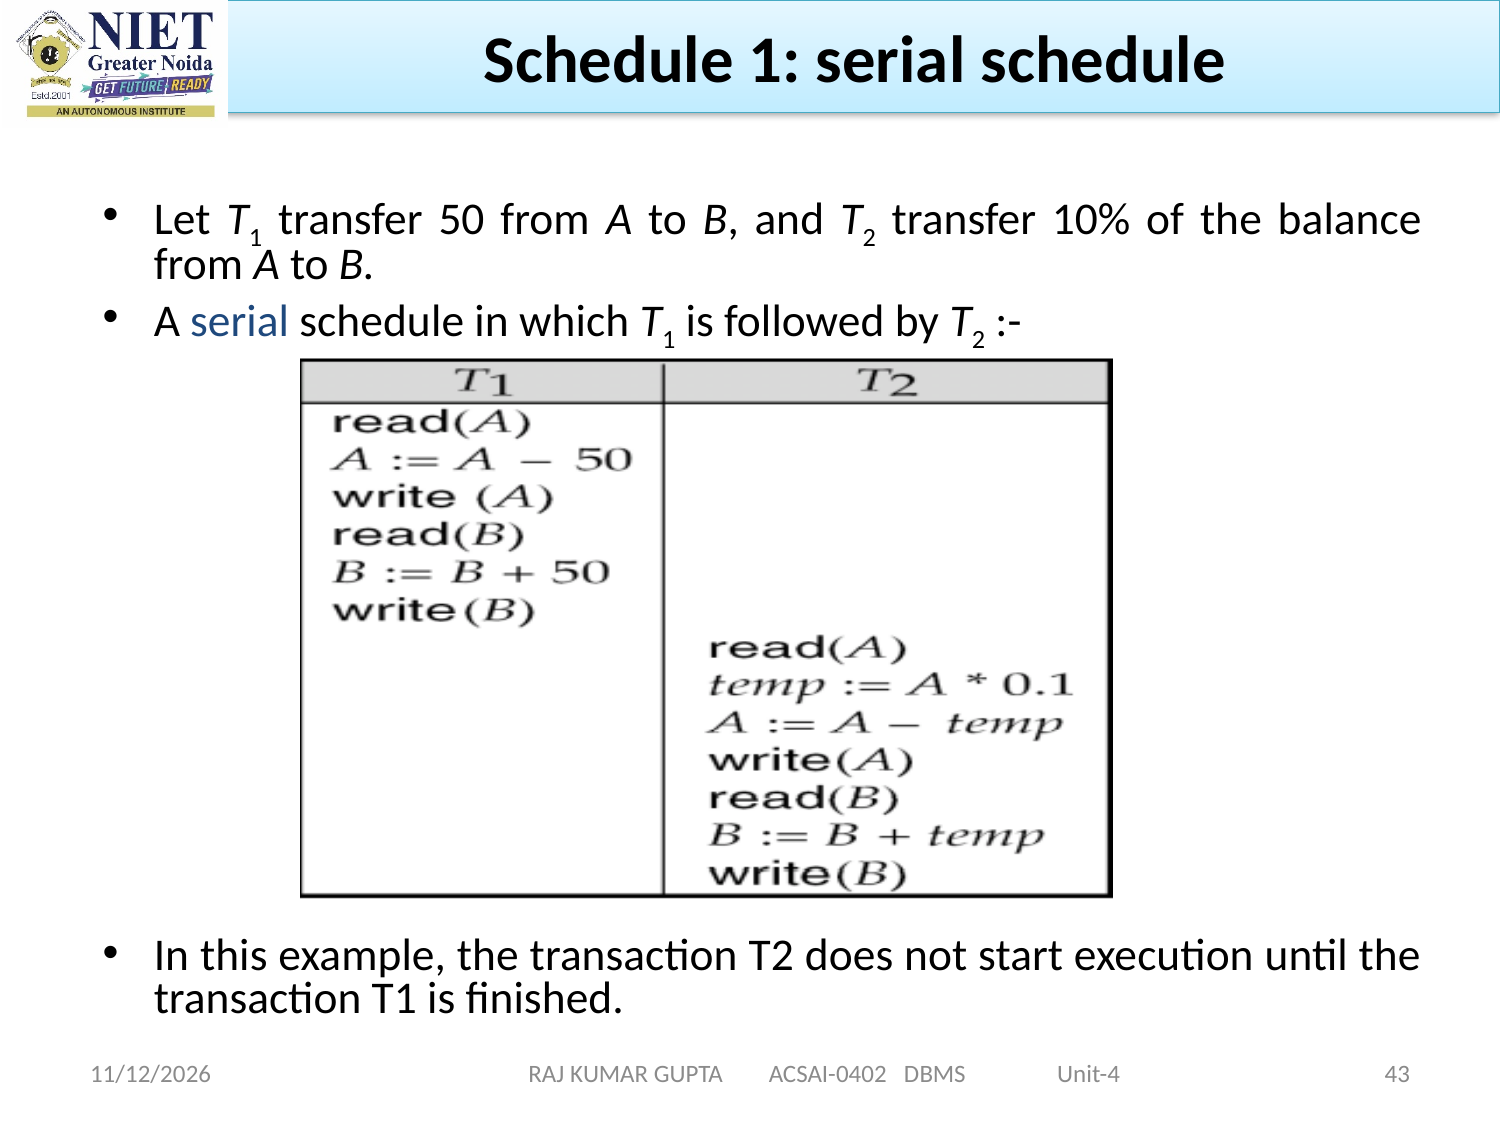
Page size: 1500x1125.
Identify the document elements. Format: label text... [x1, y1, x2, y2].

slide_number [75, 1042, 412, 1103]
slide_number 43 [1074, 1042, 1425, 1103]
footer RAJ KUMAR GUPTA ACSAI-0402 DBMS Unit-4 [412, 1042, 1074, 1103]
picture [299, 349, 1113, 901]
text_box Schedule 1: serial schedule [230, 0, 1500, 113]
picture [1, 0, 228, 128]
list Let T1 transfer 50 from A to B, and T2 transfer 10% of the balance from A to B. A serial schedule in which T1 is followed by T2 :- In this example, the transaction T2 does not start execution until the transaction T1 is finished. [87, 187, 1438, 1038]
